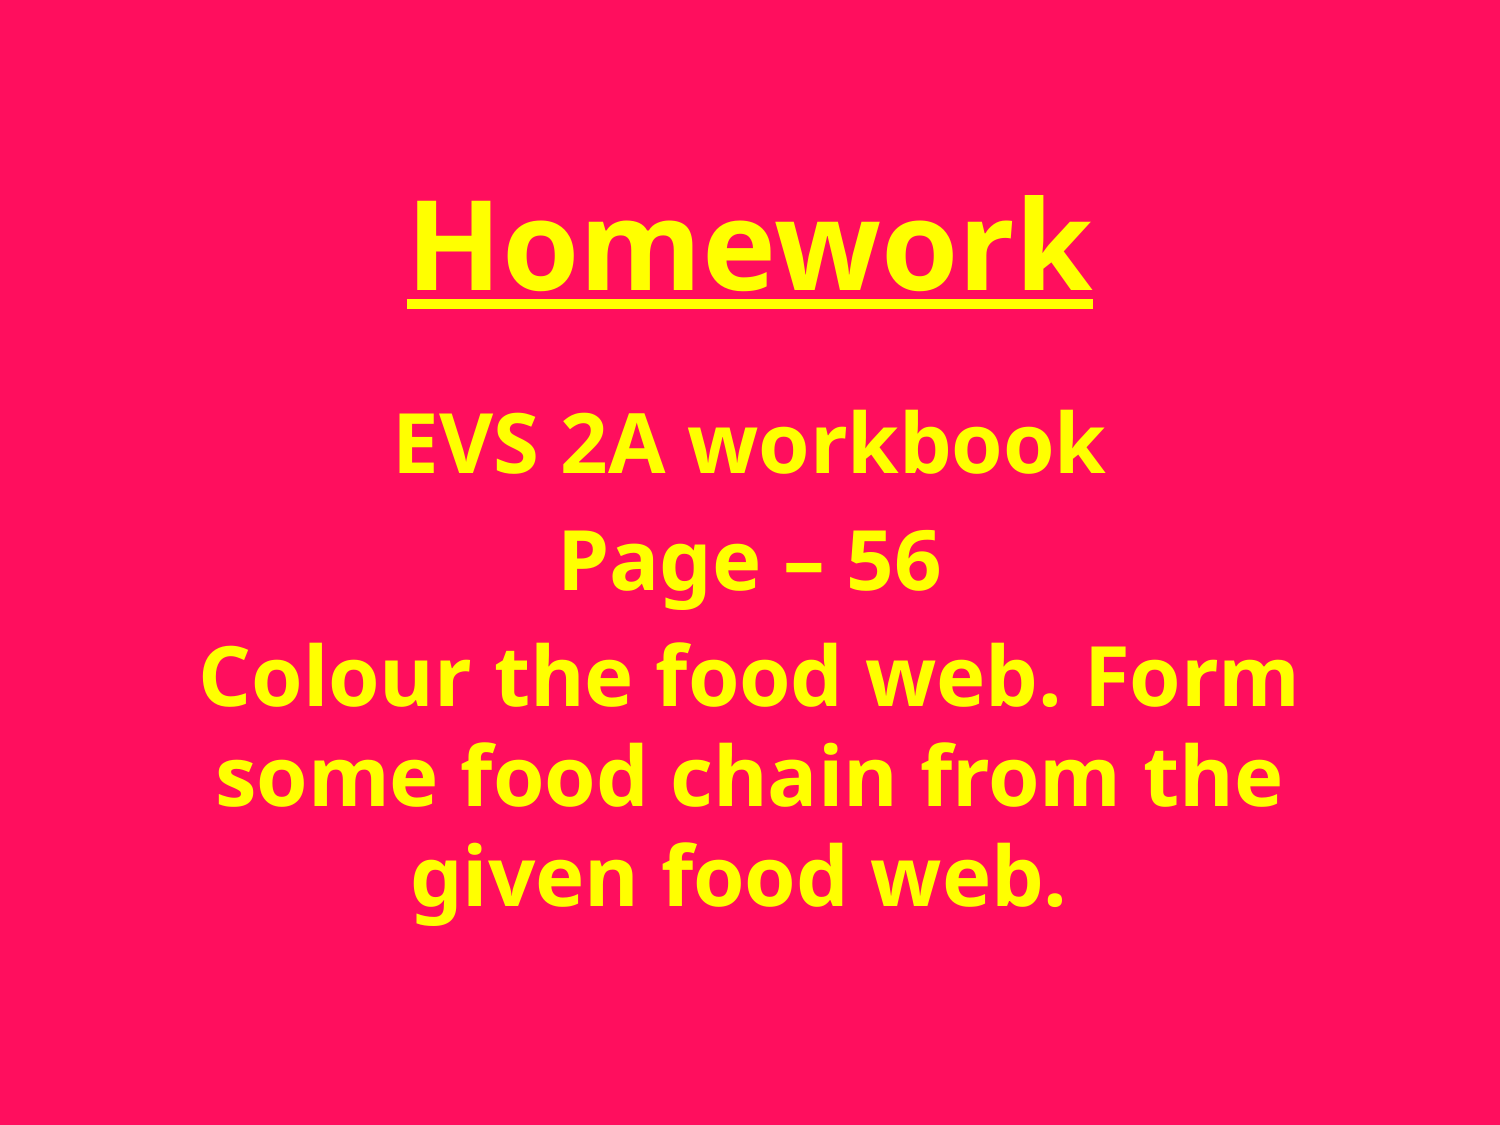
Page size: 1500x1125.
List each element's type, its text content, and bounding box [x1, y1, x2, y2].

title Homework [75, 146, 1425, 334]
list EVS 2A workbook Page – 56 Colour the food web. Form some food chain from the given food web. [75, 382, 1425, 1125]
